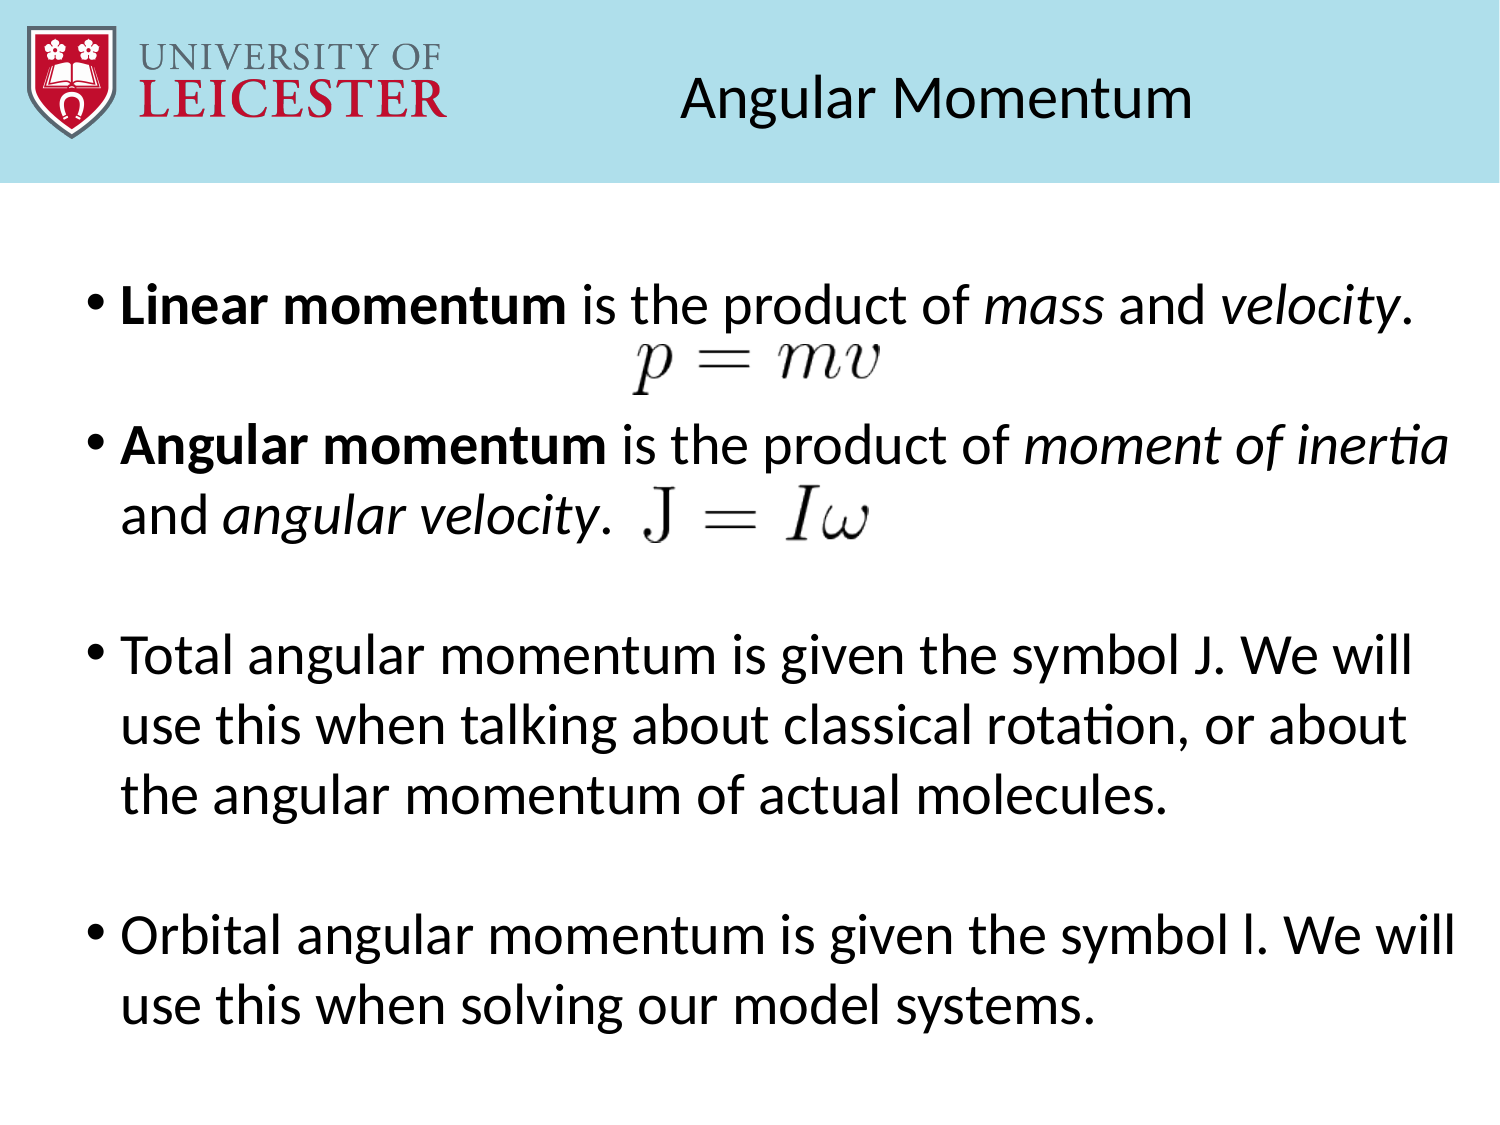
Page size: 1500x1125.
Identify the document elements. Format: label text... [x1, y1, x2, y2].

picture [632, 344, 880, 395]
text_box Linear momentum is the product of mass and velocity. Angular momentum is the product of moment of inertia and angular velocity. Total angular momentum is given the symbol J. We will use this when talking about classical rotation, or about the angular momentum of actual molecules. Orbital angular momentum is given the symbol l. We will use this when solving our model systems. [74, 260, 1492, 1125]
picture [643, 484, 869, 543]
text_box Angular Momentum [455, 50, 1420, 137]
picture [27, 26, 447, 139]
text_box [0, 0, 1500, 184]
